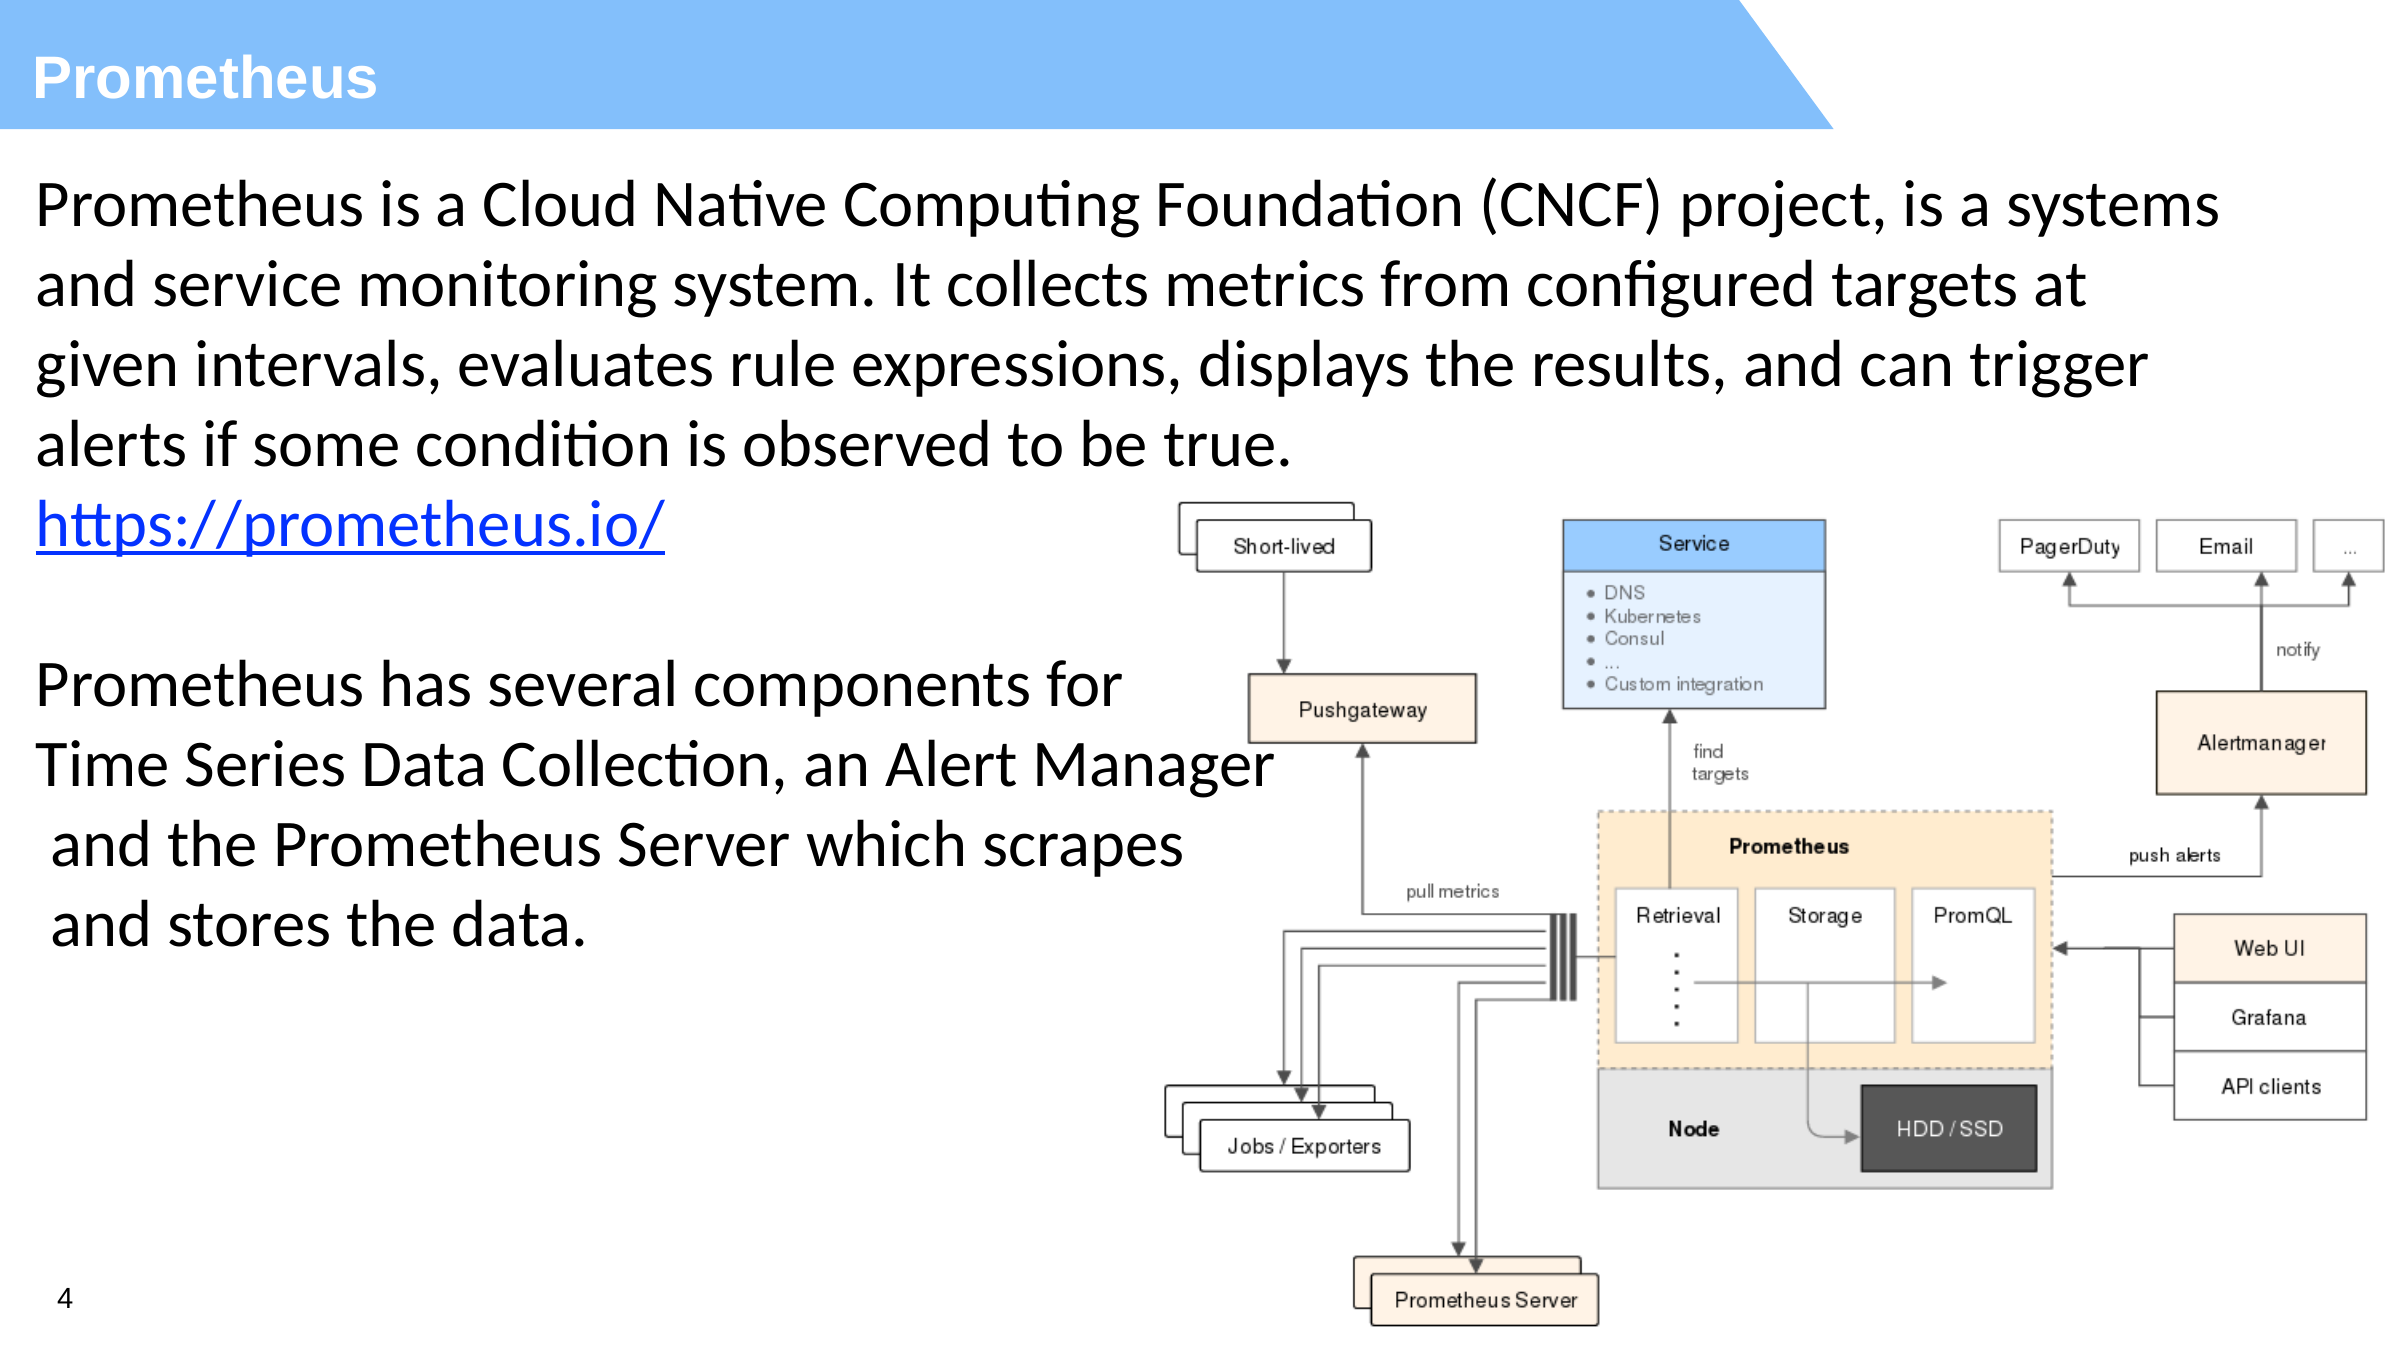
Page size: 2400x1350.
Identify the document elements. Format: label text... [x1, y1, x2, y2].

picture [1080, 485, 2400, 1348]
text_box Prometheus [21, 20, 2042, 128]
text_box Prometheus is a Cloud Native Computing Foundation (CNCF) project, is a systems and service monitoring system. It collects metrics from configured targets at given intervals, evaluates rule expressions, displays the results, and can trigger alerts if some condition is observed to be true. https://prometheus.io/ Prometheus has several components for Time Series Data Collection, an Alert Manager and the Prometheus Server which scrapes and stores the data. [20, 152, 2243, 1047]
